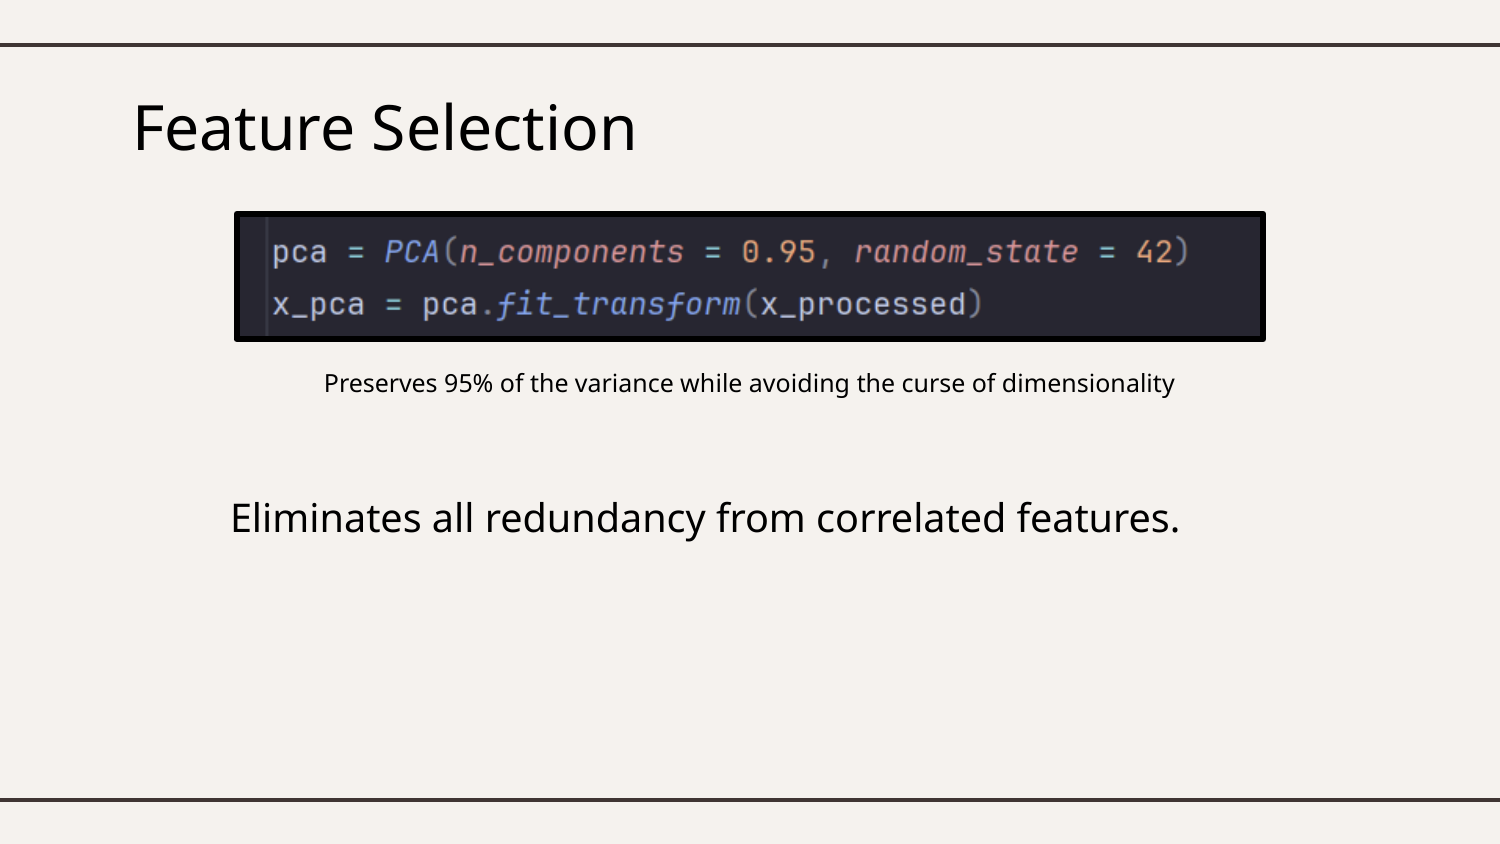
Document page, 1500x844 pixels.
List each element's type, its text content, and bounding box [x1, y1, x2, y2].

title Feature Selection [116, 72, 1049, 167]
picture [239, 216, 1261, 337]
text_box Preserves 95% of the variance while avoiding the curse of dimensionality [177, 352, 1323, 388]
text_box Eliminates all redundancy from correlated features. [214, 478, 1285, 694]
